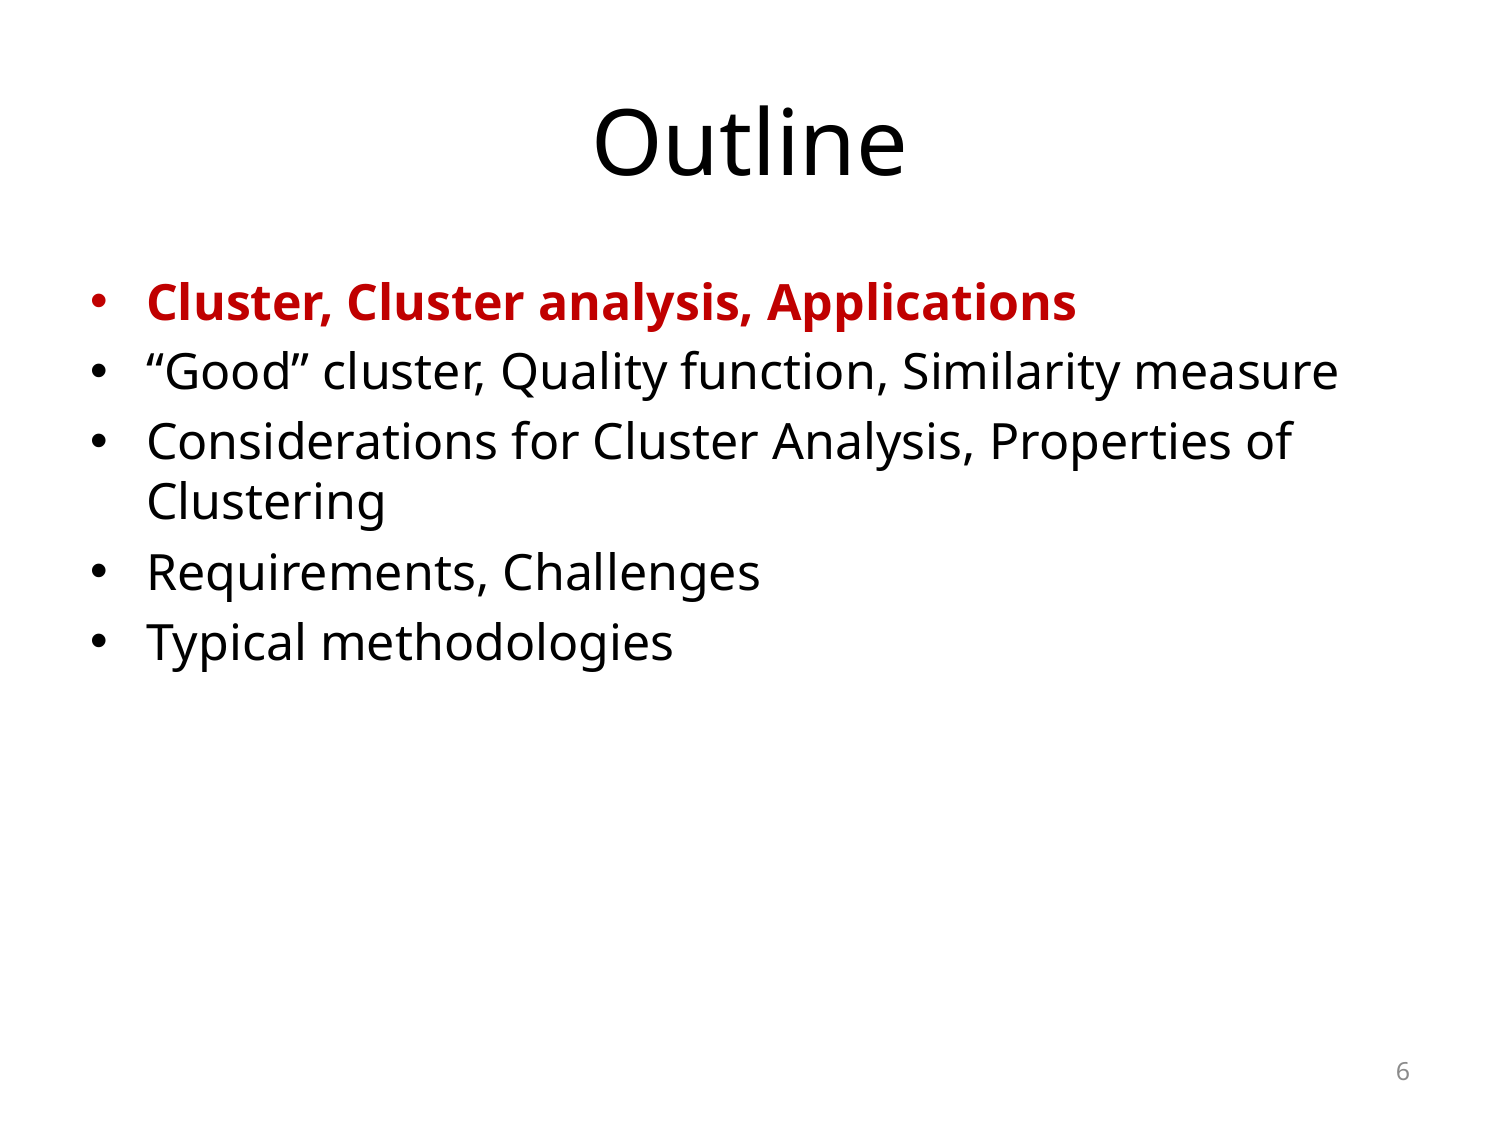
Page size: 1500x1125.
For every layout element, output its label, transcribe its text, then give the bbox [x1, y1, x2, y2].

slide_number 6 [1074, 1042, 1425, 1103]
list Cluster, Cluster analysis, Applications “Good” cluster, Quality function, Similarity measure Considerations for Cluster Analysis, Properties of Clustering Requirements, Challenges Typical methodologies [75, 262, 1425, 1005]
title Outline [75, 45, 1425, 233]
